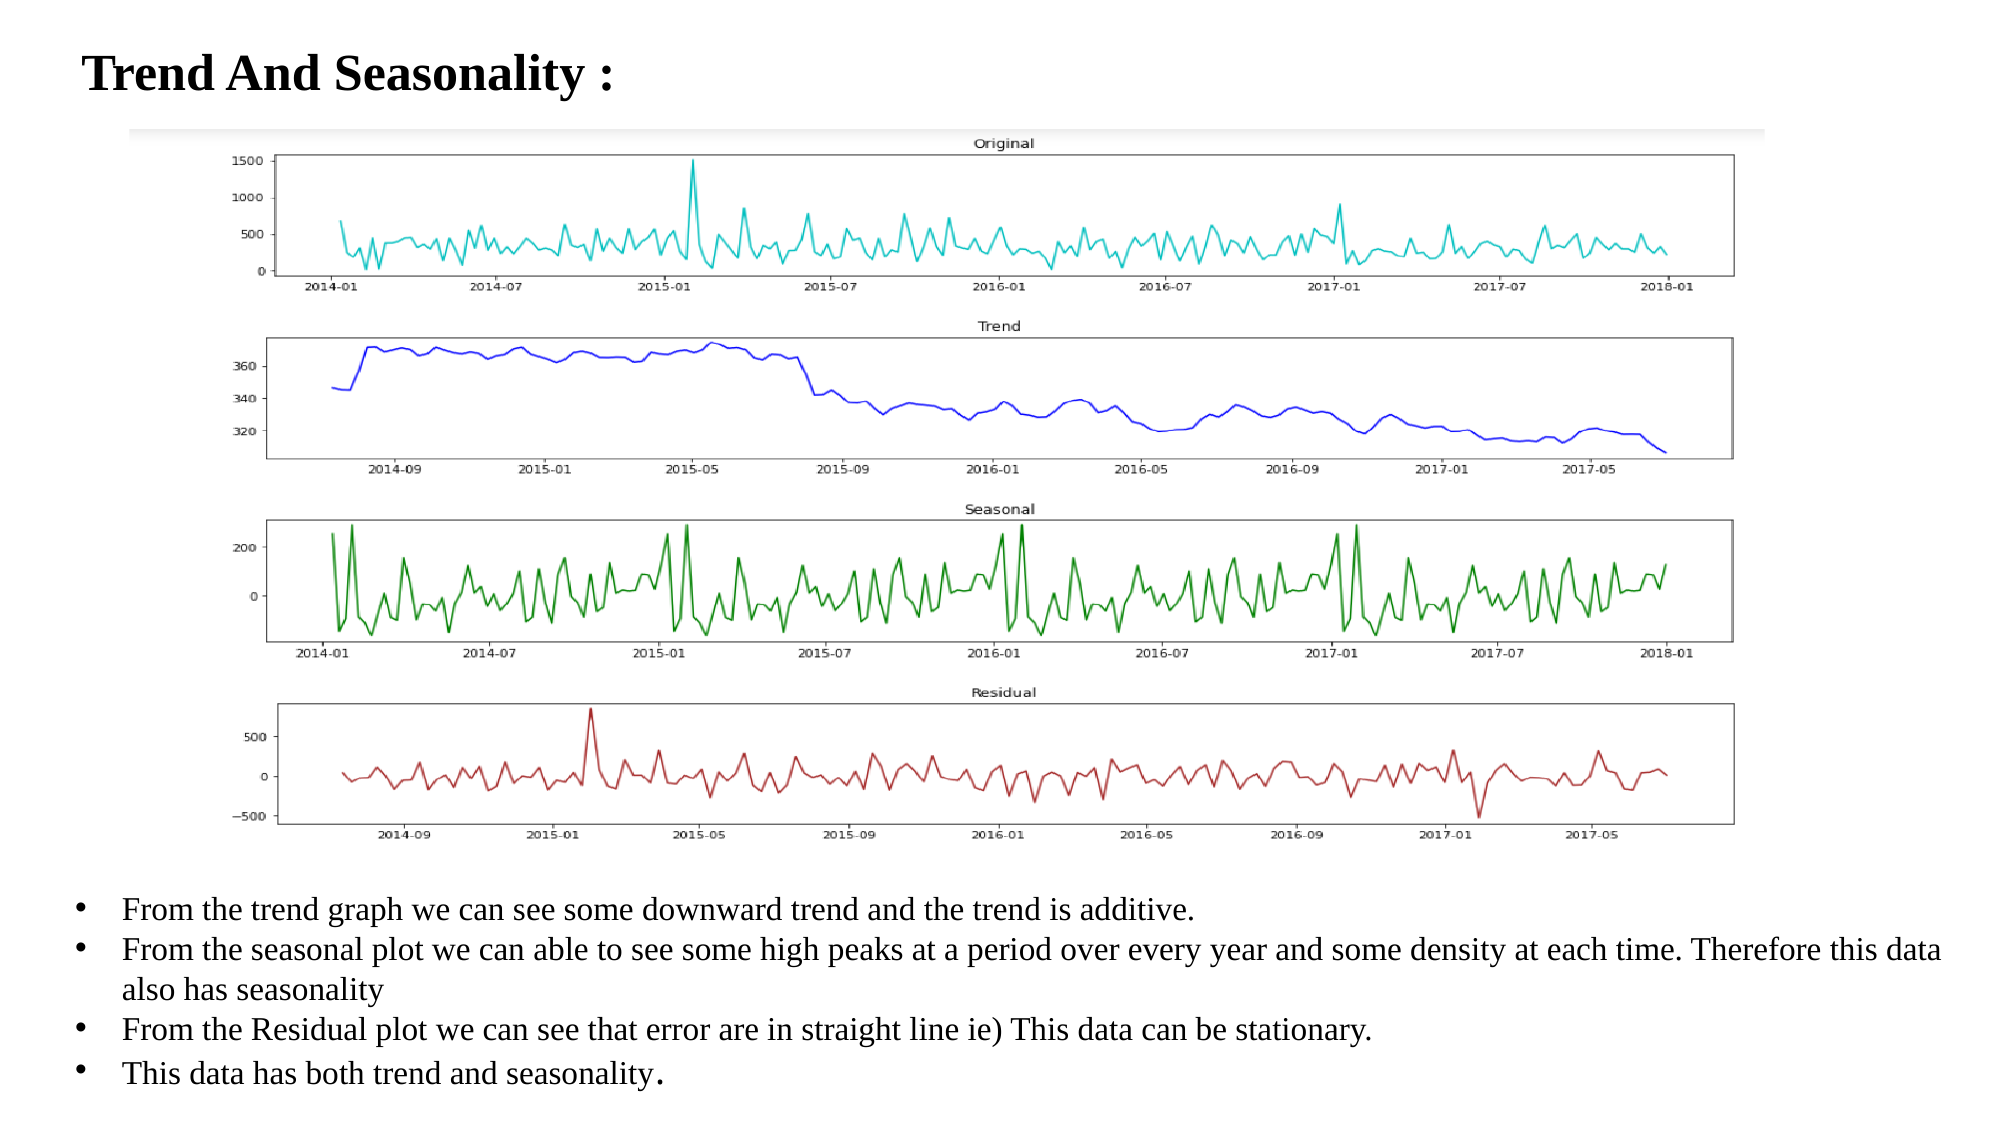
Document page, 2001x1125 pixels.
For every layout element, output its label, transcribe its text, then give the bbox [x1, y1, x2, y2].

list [129, 129, 1765, 861]
title Trend And Seasonality : [66, 37, 1792, 111]
text_box From the trend graph we can see some downward trend and the trend is additive. From the seasonal plot we can able to see some high peaks at a period over every year and some density at each time. Therefore this data also has seasonality From the Residual plot we can see that error are in straight line ie) This data can be stationary. This data has both trend and seasonality. [60, 879, 2000, 1100]
